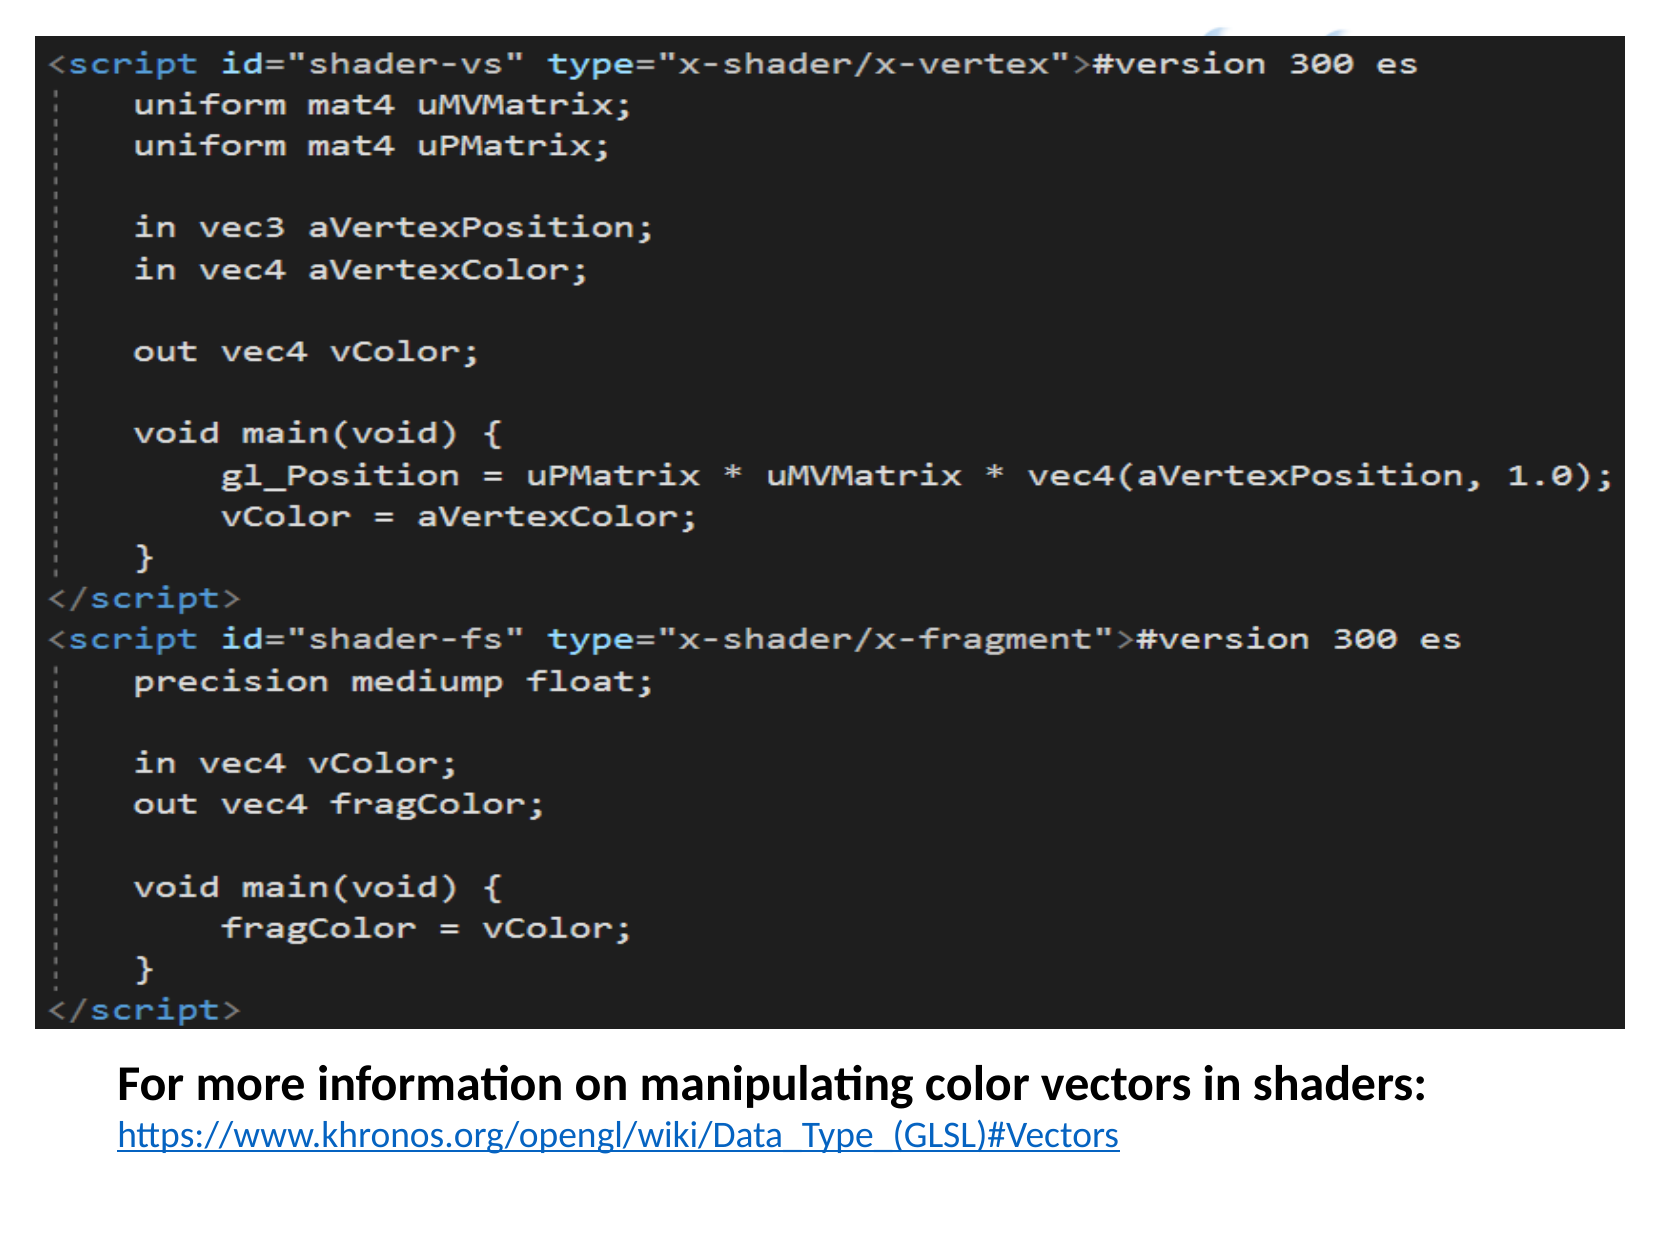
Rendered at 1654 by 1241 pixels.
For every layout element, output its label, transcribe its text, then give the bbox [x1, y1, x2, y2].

picture [0, 0, 1654, 1241]
text_box For more information on manipulating color vectors in shaders: https://www.khronos.org/opengl/wiki/Data_Type_(GLSL)#Vectors [102, 1042, 1552, 1163]
